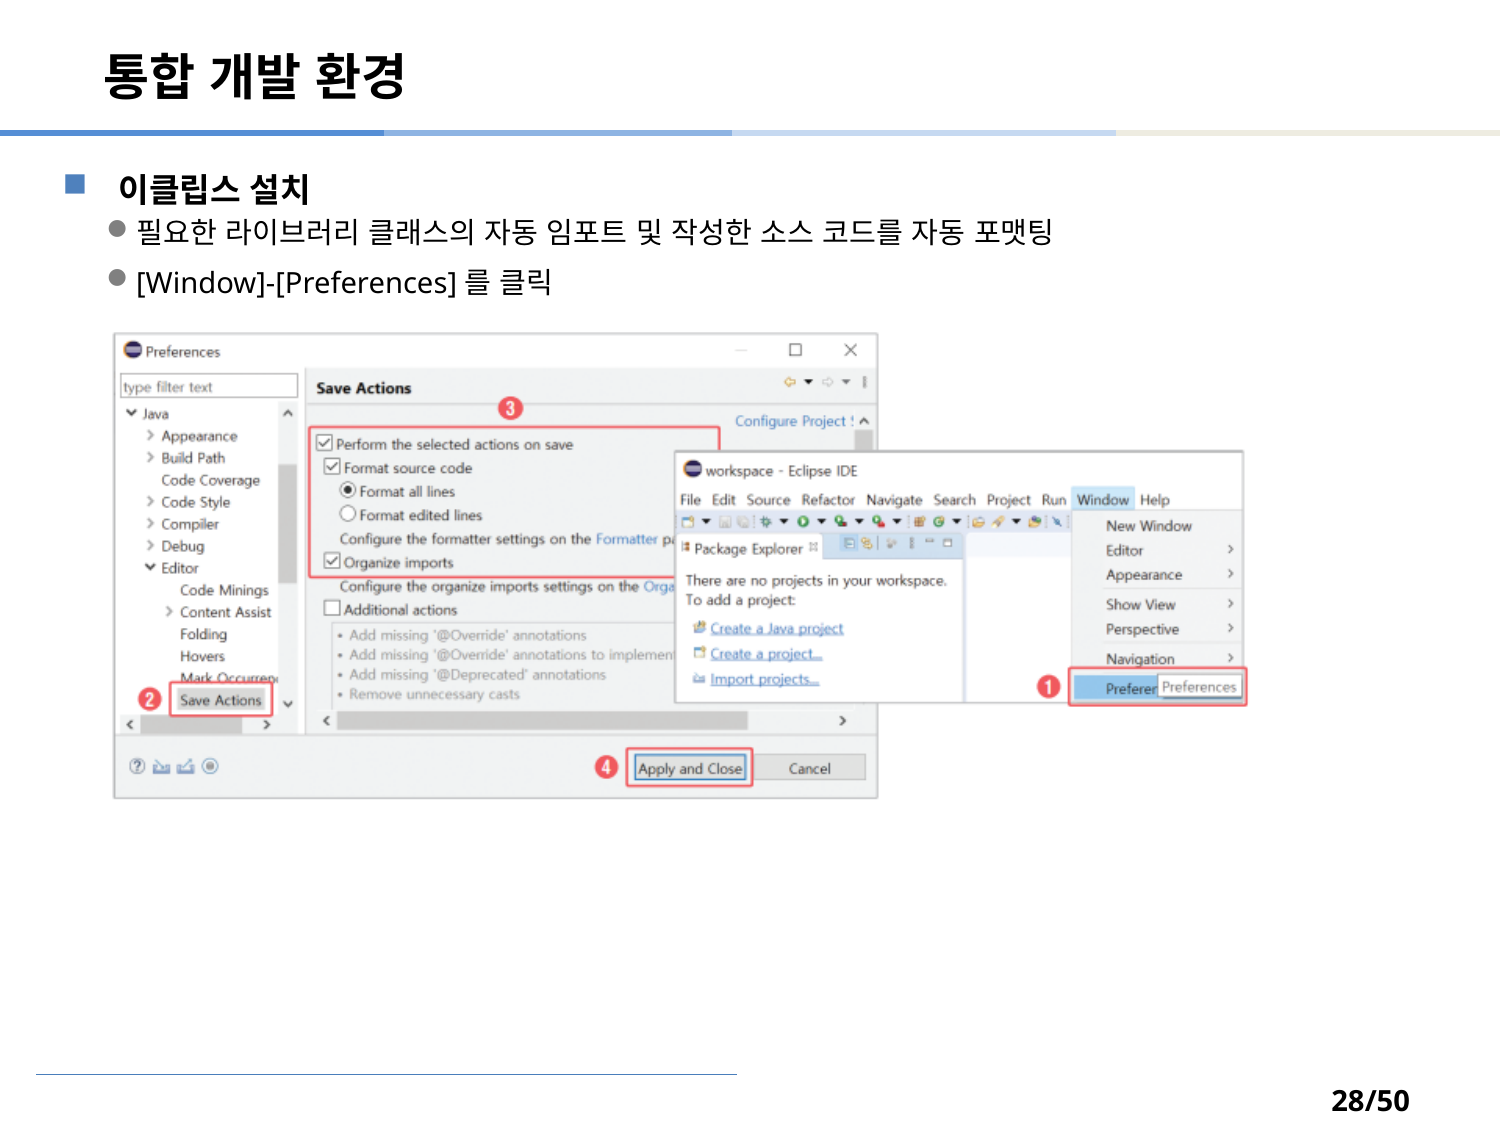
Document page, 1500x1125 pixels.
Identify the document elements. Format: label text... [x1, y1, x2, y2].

picture [111, 331, 1251, 805]
list 이클립스 설치 필요한 라이브러리 클래스의 자동 임포트 및 작성한 소스 코드를 자동 포맷팅 [Window]-[Preferences]를 클릭 [47, 141, 1428, 1047]
title 통합 개발 환경 [88, 30, 1330, 121]
